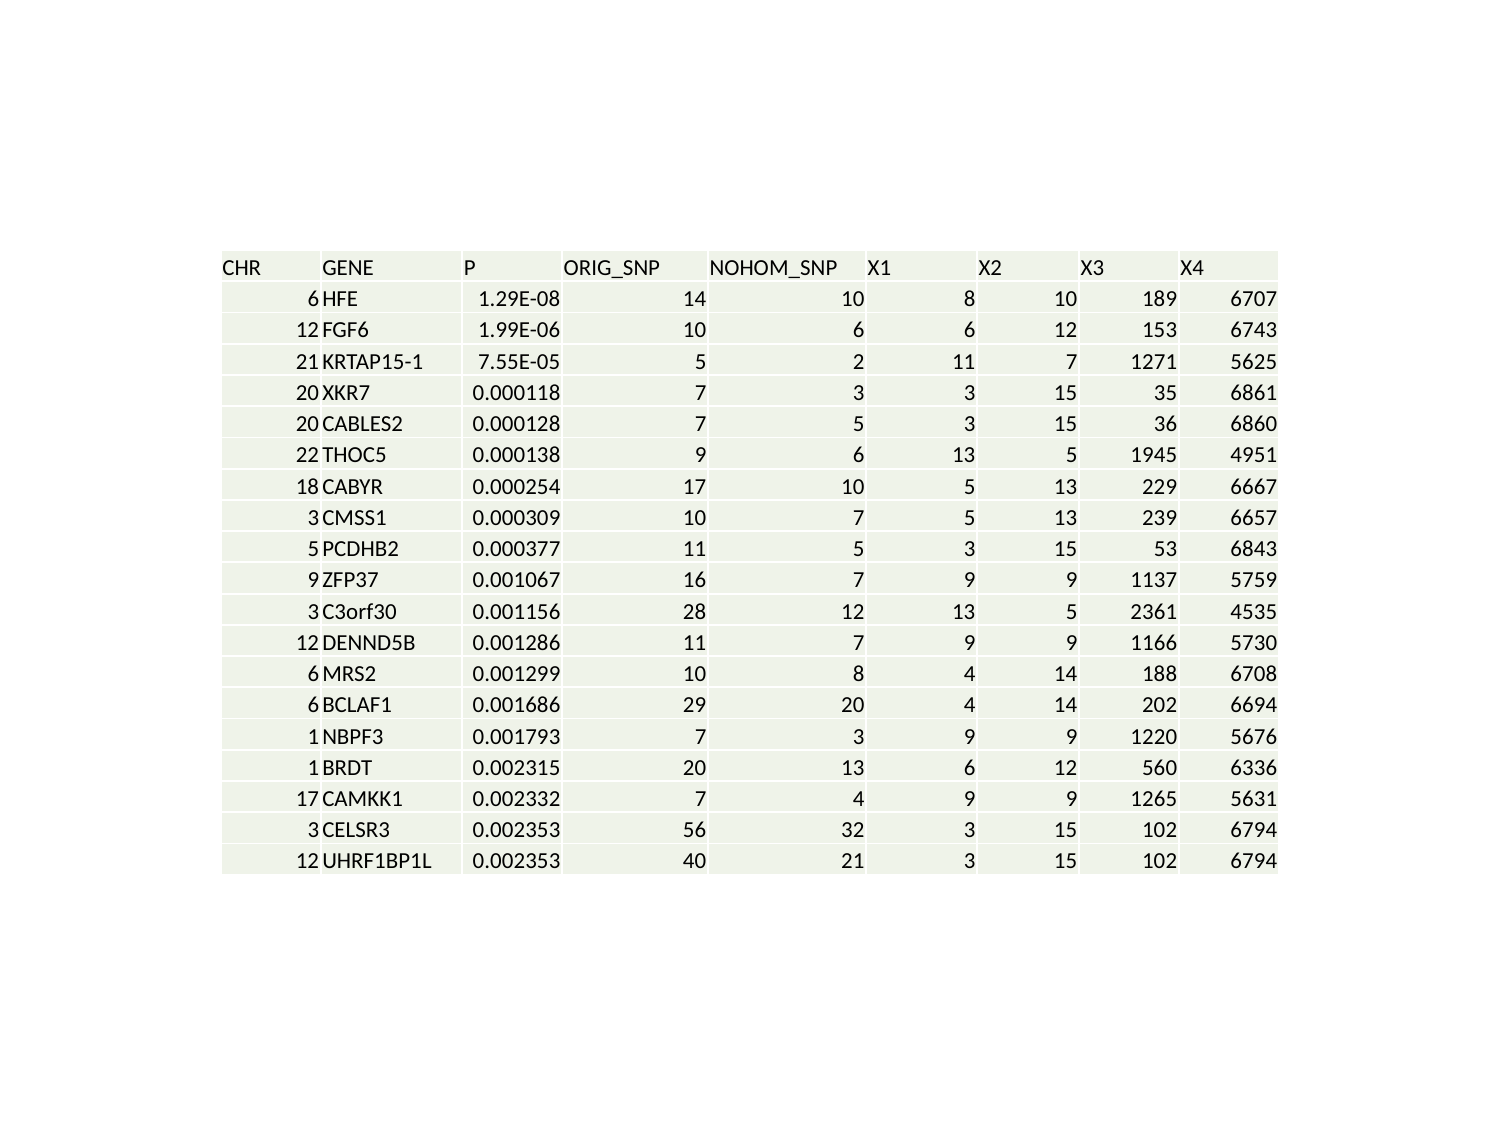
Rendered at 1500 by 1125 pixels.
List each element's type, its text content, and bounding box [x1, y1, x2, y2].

table_cell 0.002353 [463, 844, 561, 874]
table_cell CABYR [322, 470, 461, 499]
table_cell 15 [978, 532, 1078, 561]
table_cell 9 [867, 782, 976, 811]
table_cell 13 [709, 751, 865, 780]
table_header ORIG_SNP [563, 251, 707, 280]
table_cell 6 [222, 688, 320, 718]
table_cell 17 [222, 782, 320, 811]
table_cell 28 [563, 595, 707, 624]
table_cell 9 [978, 626, 1078, 655]
table_cell 3 [709, 719, 865, 749]
table_cell 15 [978, 813, 1078, 843]
table_cell 18 [222, 470, 320, 499]
table_cell 3 [222, 813, 320, 843]
table_cell 6861 [1180, 376, 1278, 405]
table_cell BRDT [322, 751, 461, 780]
table_cell 3 [867, 407, 976, 437]
table_cell 6657 [1180, 501, 1278, 530]
table_cell 5631 [1180, 782, 1278, 811]
table_cell 239 [1080, 501, 1178, 530]
table_header X2 [978, 251, 1078, 280]
table_cell 6 [222, 282, 320, 312]
table_cell 36 [1080, 407, 1178, 437]
table_cell 5 [222, 532, 320, 561]
table_cell 0.001299 [463, 657, 561, 686]
table_cell 20 [222, 376, 320, 405]
table_cell 5 [978, 595, 1078, 624]
table_cell 1137 [1080, 563, 1178, 593]
table_cell 9 [978, 719, 1078, 749]
table_cell PCDHB2 [322, 532, 461, 561]
table_cell 0.001067 [463, 563, 561, 593]
table_header GENE [322, 251, 461, 280]
table_cell 0.001686 [463, 688, 561, 718]
table_cell 202 [1080, 688, 1178, 718]
table_cell 11 [563, 626, 707, 655]
table_cell 10 [563, 501, 707, 530]
table_cell 3 [867, 376, 976, 405]
table_cell 7 [563, 719, 707, 749]
table_cell 56 [563, 813, 707, 843]
table_cell 22 [222, 438, 320, 468]
table_cell 4 [867, 688, 976, 718]
table_cell 12 [222, 626, 320, 655]
table_cell 3 [222, 501, 320, 530]
table_cell 32 [709, 813, 865, 843]
table_header CHR [222, 251, 320, 280]
table_cell 1945 [1080, 438, 1178, 468]
table_cell 7 [563, 376, 707, 405]
table_cell 7 [563, 782, 707, 811]
table_cell 0.001286 [463, 626, 561, 655]
table_cell 12 [222, 844, 320, 874]
table_cell 5759 [1180, 563, 1278, 593]
table_cell 229 [1080, 470, 1178, 499]
table_cell 9 [867, 626, 976, 655]
table_cell 2361 [1080, 595, 1178, 624]
table_cell 6 [709, 313, 865, 343]
table_cell 13 [867, 438, 976, 468]
table_header X1 [867, 251, 976, 280]
table_header X4 [1180, 251, 1278, 280]
table_cell 0.000128 [463, 407, 561, 437]
table_cell 10 [709, 470, 865, 499]
table_cell KRTAP15-1 [322, 345, 461, 374]
table_cell CABLES2 [322, 407, 461, 437]
table_cell 20 [222, 407, 320, 437]
table_cell 10 [709, 282, 865, 312]
table_cell 5 [867, 470, 976, 499]
table_cell 6708 [1180, 657, 1278, 686]
table_cell 6694 [1180, 688, 1278, 718]
table_cell 29 [563, 688, 707, 718]
table_cell 3 [222, 595, 320, 624]
table_cell 9 [978, 782, 1078, 811]
table_cell CAMKK1 [322, 782, 461, 811]
table_cell 7.55E-05 [463, 345, 561, 374]
table_cell 5 [709, 532, 865, 561]
table_cell 4 [709, 782, 865, 811]
table_cell 0.001793 [463, 719, 561, 749]
table_cell 40 [563, 844, 707, 874]
table_cell 35 [1080, 376, 1178, 405]
table_cell 0.000138 [463, 438, 561, 468]
table_cell 13 [978, 470, 1078, 499]
table_cell 7 [978, 345, 1078, 374]
table_cell 1.29E-08 [463, 282, 561, 312]
table_cell 102 [1080, 844, 1178, 874]
table_cell UHRF1BP1L [322, 844, 461, 874]
table_cell 14 [563, 282, 707, 312]
table_cell 20 [709, 688, 865, 718]
table_cell 0.001156 [463, 595, 561, 624]
table_cell 9 [867, 719, 976, 749]
table_cell 1220 [1080, 719, 1178, 749]
table_cell 5730 [1180, 626, 1278, 655]
table_cell 5 [563, 345, 707, 374]
table_cell BCLAF1 [322, 688, 461, 718]
table_cell 5 [709, 407, 865, 437]
table_cell 1 [222, 751, 320, 780]
table_cell FGF6 [322, 313, 461, 343]
table_cell 5625 [1180, 345, 1278, 374]
table_header P [463, 251, 561, 280]
table_cell 14 [978, 657, 1078, 686]
table_cell 0.002332 [463, 782, 561, 811]
table_cell 6667 [1180, 470, 1278, 499]
table_cell 560 [1080, 751, 1178, 780]
table_cell 0.000254 [463, 470, 561, 499]
table_cell 20 [563, 751, 707, 780]
table_cell 12 [709, 595, 865, 624]
table_cell 4 [867, 657, 976, 686]
table_cell 12 [222, 313, 320, 343]
table_cell 3 [709, 376, 865, 405]
table_cell 6843 [1180, 532, 1278, 561]
table_cell 3 [867, 532, 976, 561]
table_cell 16 [563, 563, 707, 593]
table_cell THOC5 [322, 438, 461, 468]
table_cell 10 [563, 657, 707, 686]
table_cell 5 [867, 501, 976, 530]
table_cell 9 [563, 438, 707, 468]
table_cell 6 [222, 657, 320, 686]
table_cell 8 [709, 657, 865, 686]
table_cell 6336 [1180, 751, 1278, 780]
table_cell 21 [709, 844, 865, 874]
table_cell CMSS1 [322, 501, 461, 530]
table_cell 6743 [1180, 313, 1278, 343]
table_cell DENND5B [322, 626, 461, 655]
table_cell 102 [1080, 813, 1178, 843]
table_cell 6 [709, 438, 865, 468]
table_cell 7 [709, 563, 865, 593]
table_cell HFE [322, 282, 461, 312]
table_cell 3 [867, 844, 976, 874]
table_cell 153 [1080, 313, 1178, 343]
table_cell 11 [867, 345, 976, 374]
table_cell 5676 [1180, 719, 1278, 749]
table_cell XKR7 [322, 376, 461, 405]
table_cell 2 [709, 345, 865, 374]
table_cell 1166 [1080, 626, 1178, 655]
table_cell 9 [978, 563, 1078, 593]
table_cell 21 [222, 345, 320, 374]
table_cell 11 [563, 532, 707, 561]
table_cell 0.000309 [463, 501, 561, 530]
table_cell 53 [1080, 532, 1178, 561]
table_cell 6 [867, 751, 976, 780]
table_cell 9 [222, 563, 320, 593]
table_cell 6 [867, 313, 976, 343]
table_cell 3 [867, 813, 976, 843]
table_cell 15 [978, 844, 1078, 874]
table_cell 1265 [1080, 782, 1178, 811]
table_cell 6707 [1180, 282, 1278, 312]
table_cell 12 [978, 751, 1078, 780]
table_cell 6794 [1180, 844, 1278, 874]
table_cell 6794 [1180, 813, 1278, 843]
table_cell C3orf30 [322, 595, 461, 624]
table_cell 15 [978, 376, 1078, 405]
table_cell MRS2 [322, 657, 461, 686]
table_cell 0.002353 [463, 813, 561, 843]
table_cell 12 [978, 313, 1078, 343]
table_cell ZFP37 [322, 563, 461, 593]
table_cell 4951 [1180, 438, 1278, 468]
table_cell 13 [978, 501, 1078, 530]
table_cell 1271 [1080, 345, 1178, 374]
table_cell NBPF3 [322, 719, 461, 749]
table_cell 1.99E-06 [463, 313, 561, 343]
table_cell 0.000377 [463, 532, 561, 561]
table_cell 1 [222, 719, 320, 749]
table_cell CELSR3 [322, 813, 461, 843]
table_header X3 [1080, 251, 1178, 280]
table_header NOHOM_SNP [709, 251, 865, 280]
table_cell 189 [1080, 282, 1178, 312]
table_cell 188 [1080, 657, 1178, 686]
table_cell 17 [563, 470, 707, 499]
table_cell 4535 [1180, 595, 1278, 624]
table_cell 9 [867, 563, 976, 593]
table_cell 6860 [1180, 407, 1278, 437]
table_cell 10 [563, 313, 707, 343]
table_cell 0.002315 [463, 751, 561, 780]
table_cell 10 [978, 282, 1078, 312]
table_cell 7 [709, 626, 865, 655]
table_cell 8 [867, 282, 976, 312]
table_cell 7 [563, 407, 707, 437]
table_cell 0.000118 [463, 376, 561, 405]
table_cell 13 [867, 595, 976, 624]
table_cell 15 [978, 407, 1078, 437]
table_cell 7 [709, 501, 865, 530]
table_cell 5 [978, 438, 1078, 468]
table_cell 14 [978, 688, 1078, 718]
